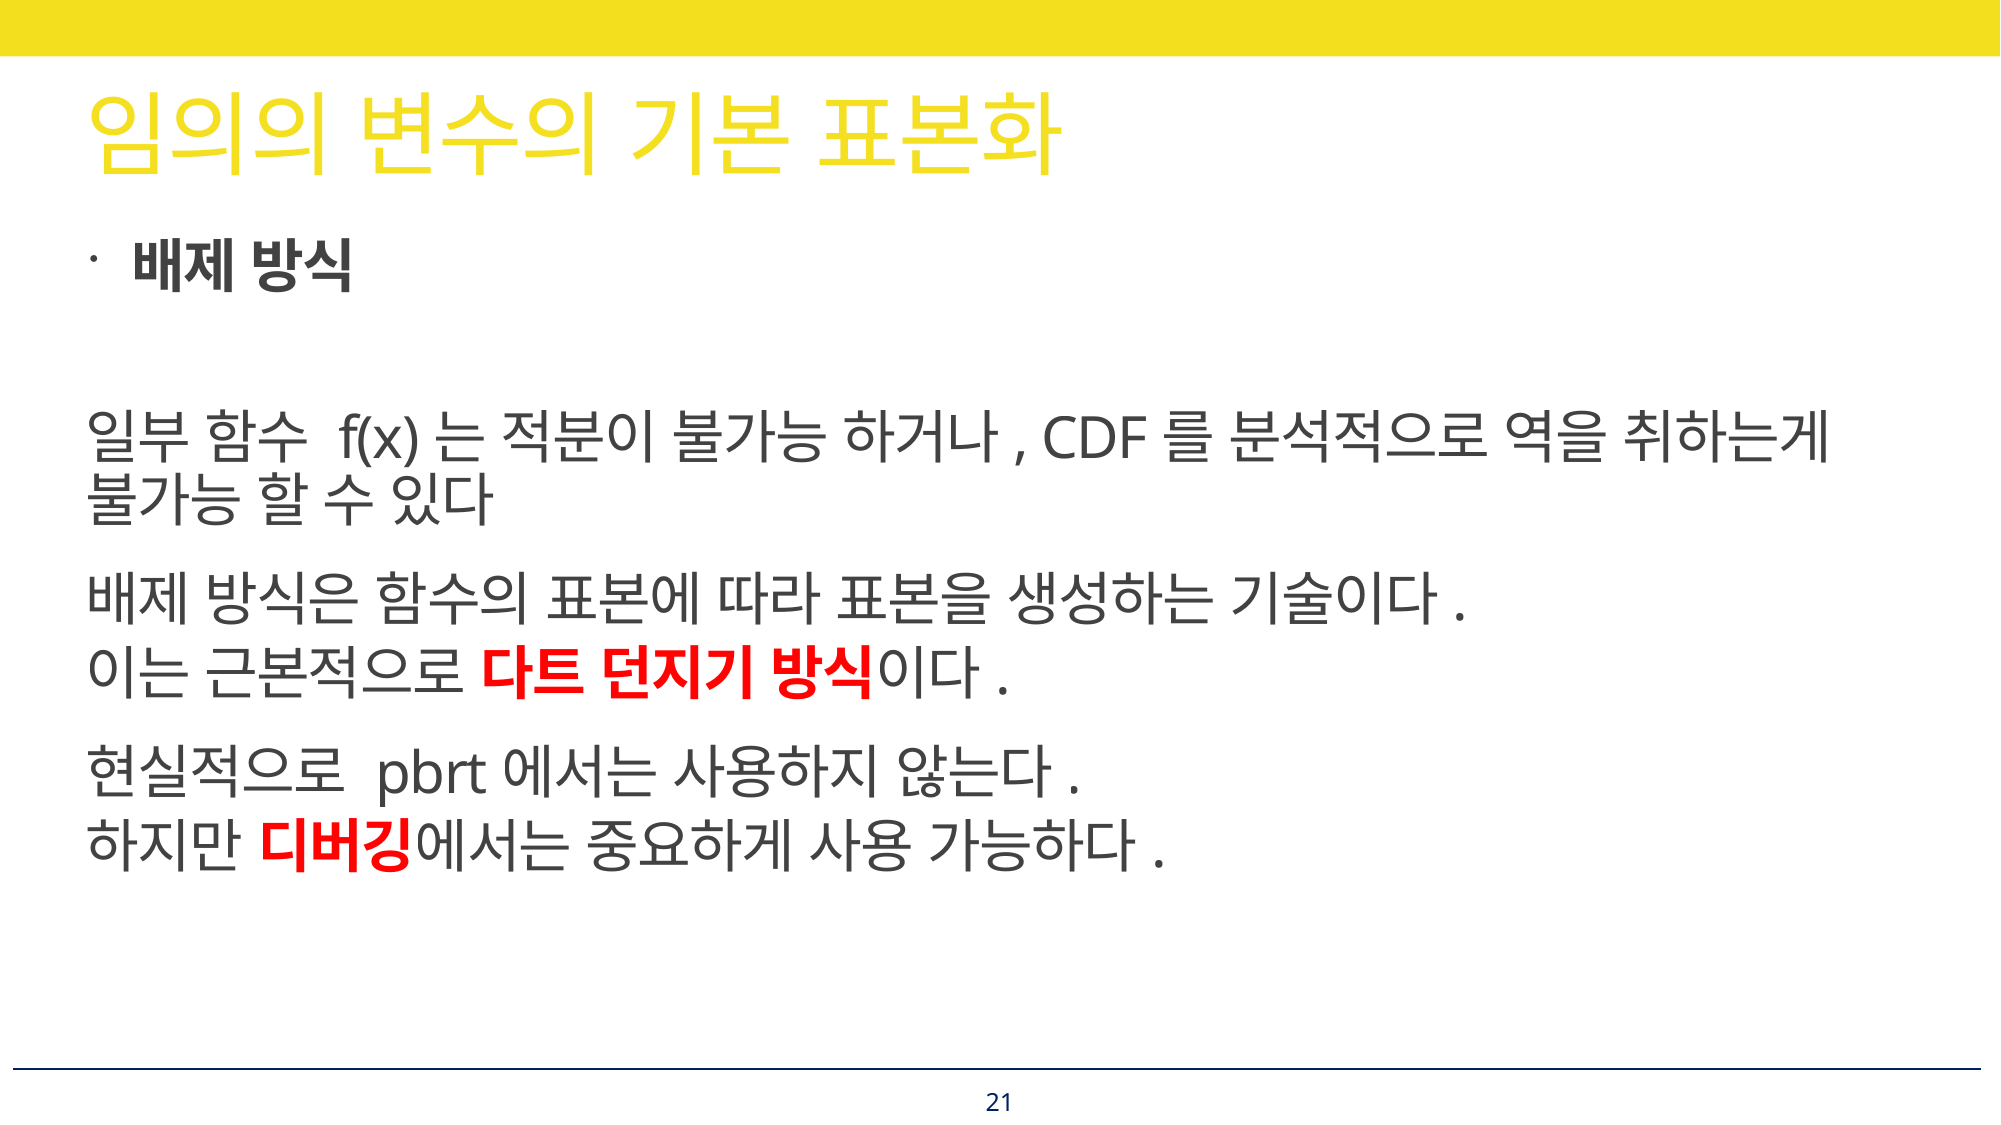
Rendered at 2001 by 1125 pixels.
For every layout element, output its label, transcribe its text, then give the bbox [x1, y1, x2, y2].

title 임의의 변수의 기본 표본화 [85, 89, 1915, 190]
list 배제 방식 일부 함수 f(x)는 적분이 불가능 하거나, CDF를 분석적으로 역을 취하는게 불가능 할 수 있다 배제 방식은 함수의 표본에 따라 표본을 생성하는 기술이다. 이는 근본적으로 다트 던지기 방식이다. 현실적으로 pbrt에서는 사용하지 않는다. 하지만 디버깅에서는 중요하게 사용 가능하다. [85, 237, 1915, 1049]
slide_number 21 [916, 1078, 1084, 1125]
